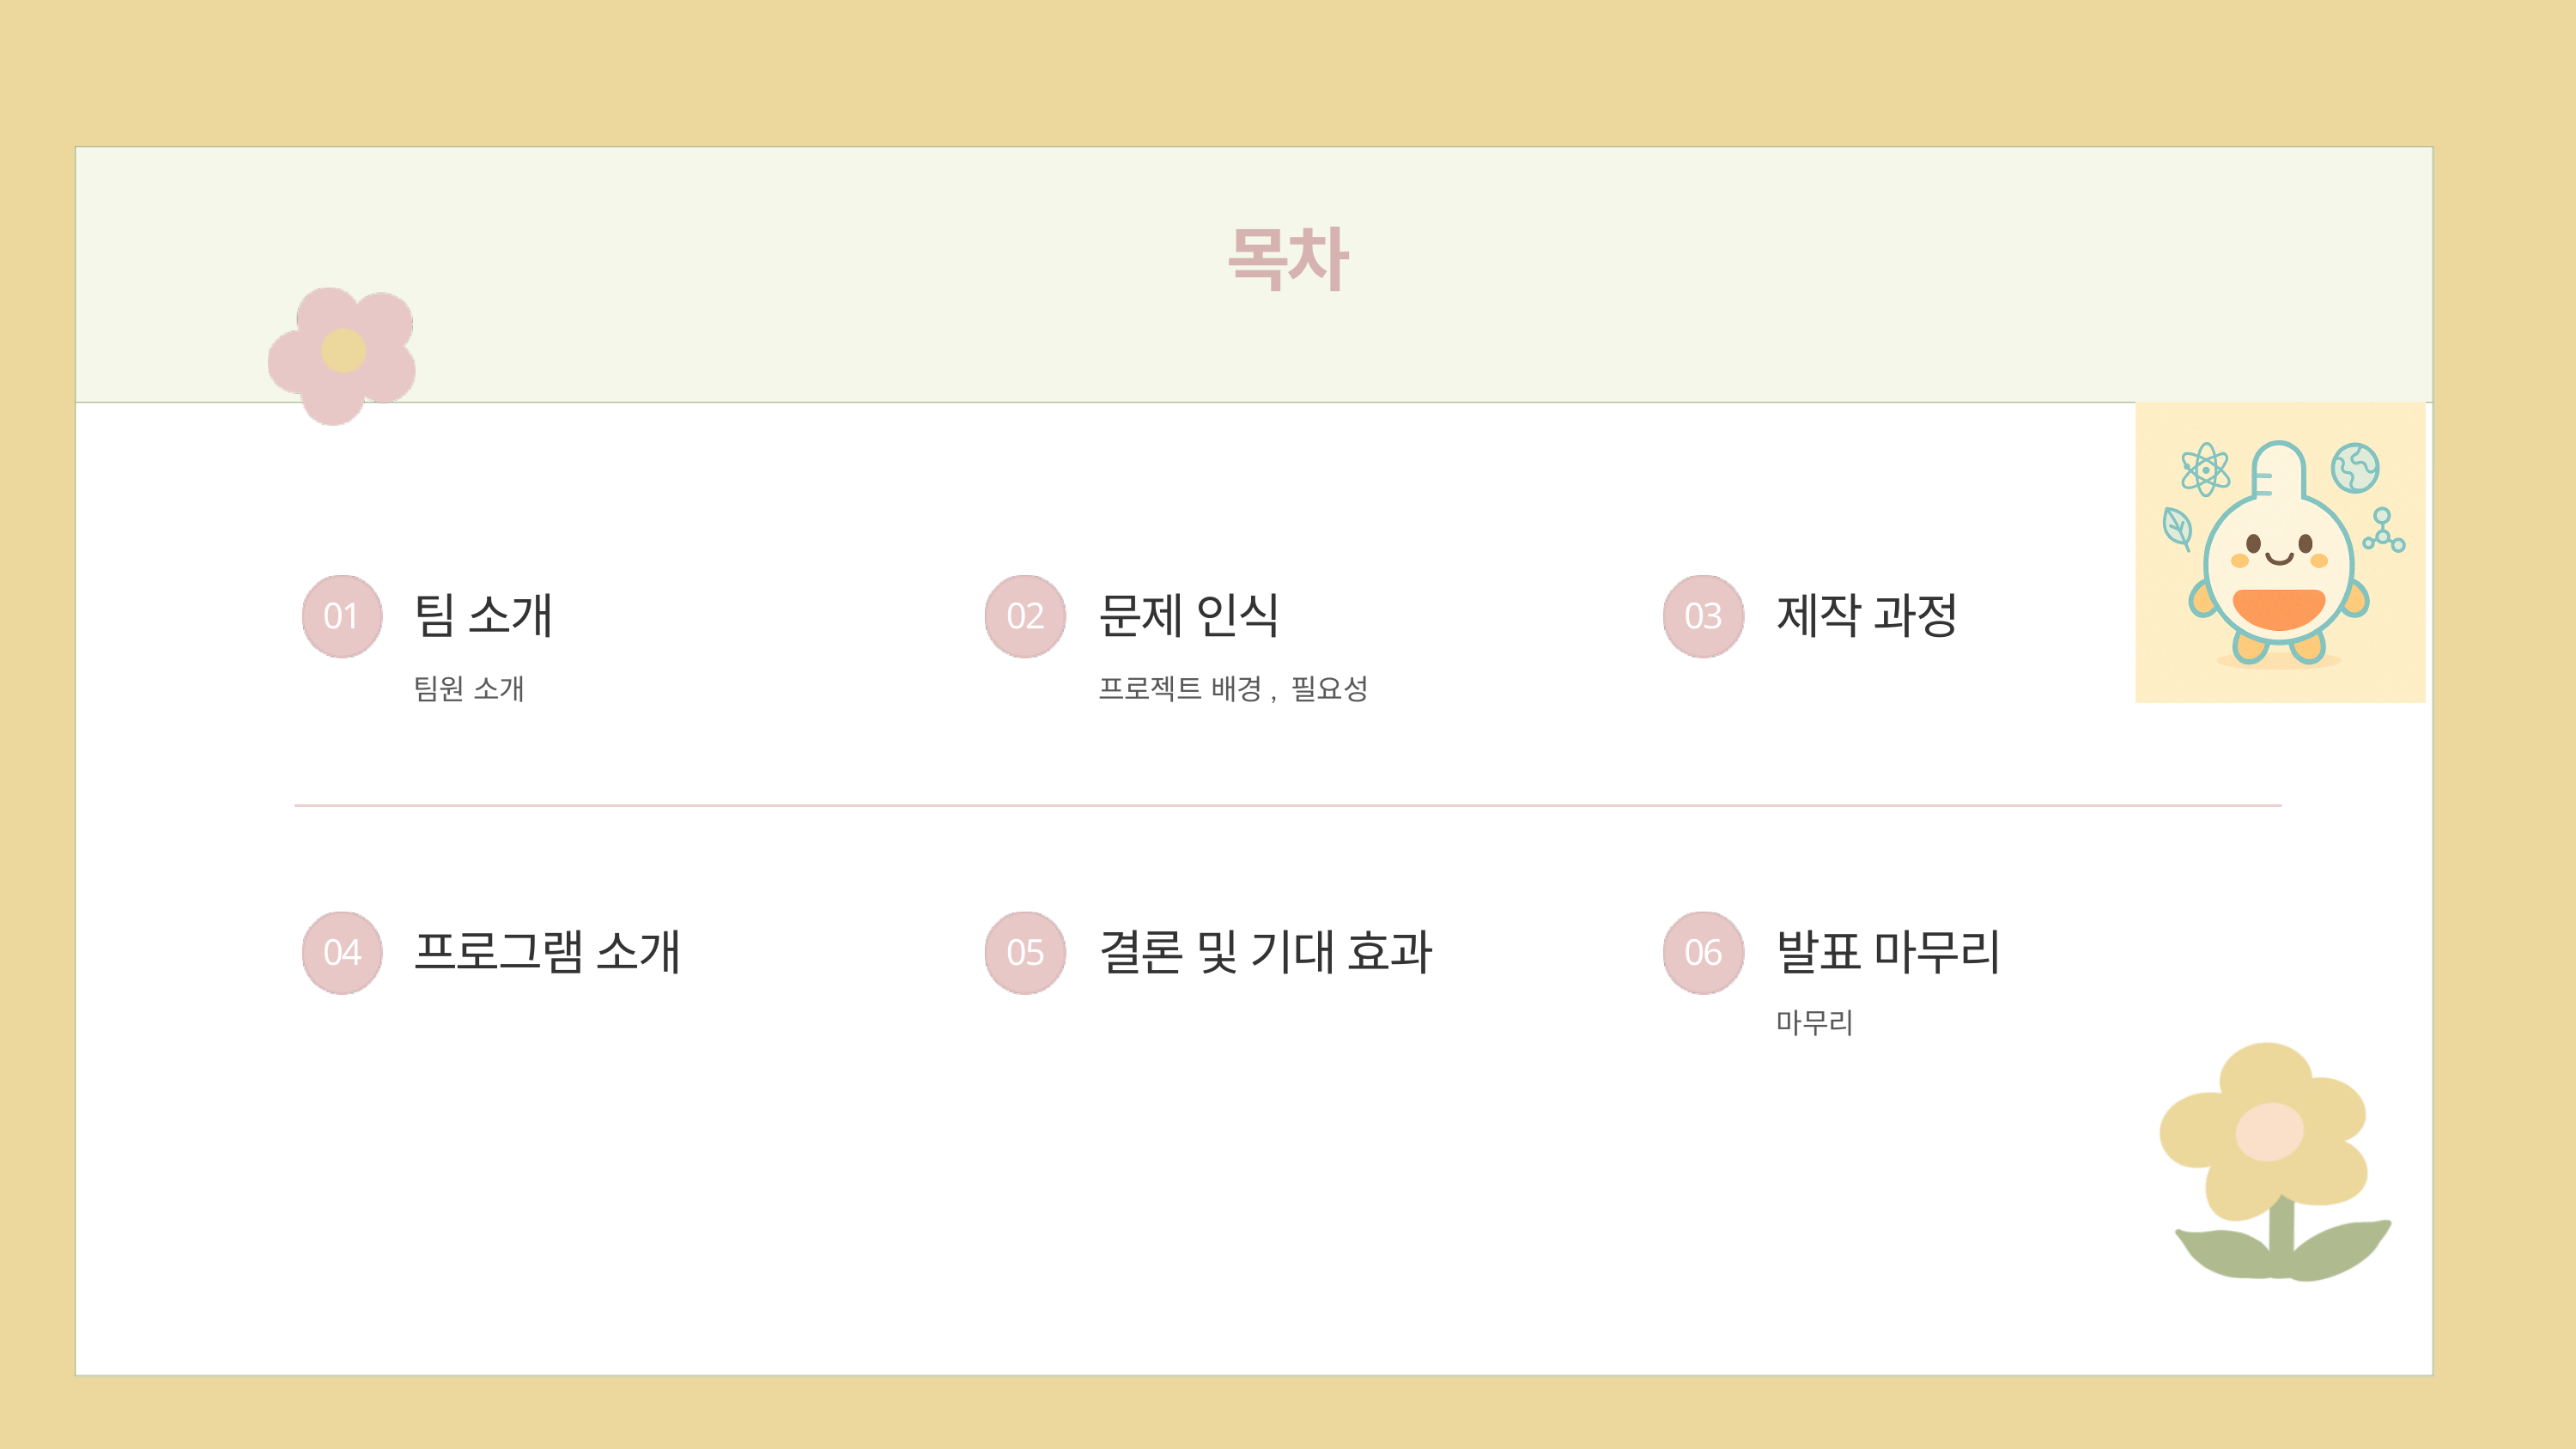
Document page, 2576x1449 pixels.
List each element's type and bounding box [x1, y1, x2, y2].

picture [75, 146, 2435, 1378]
